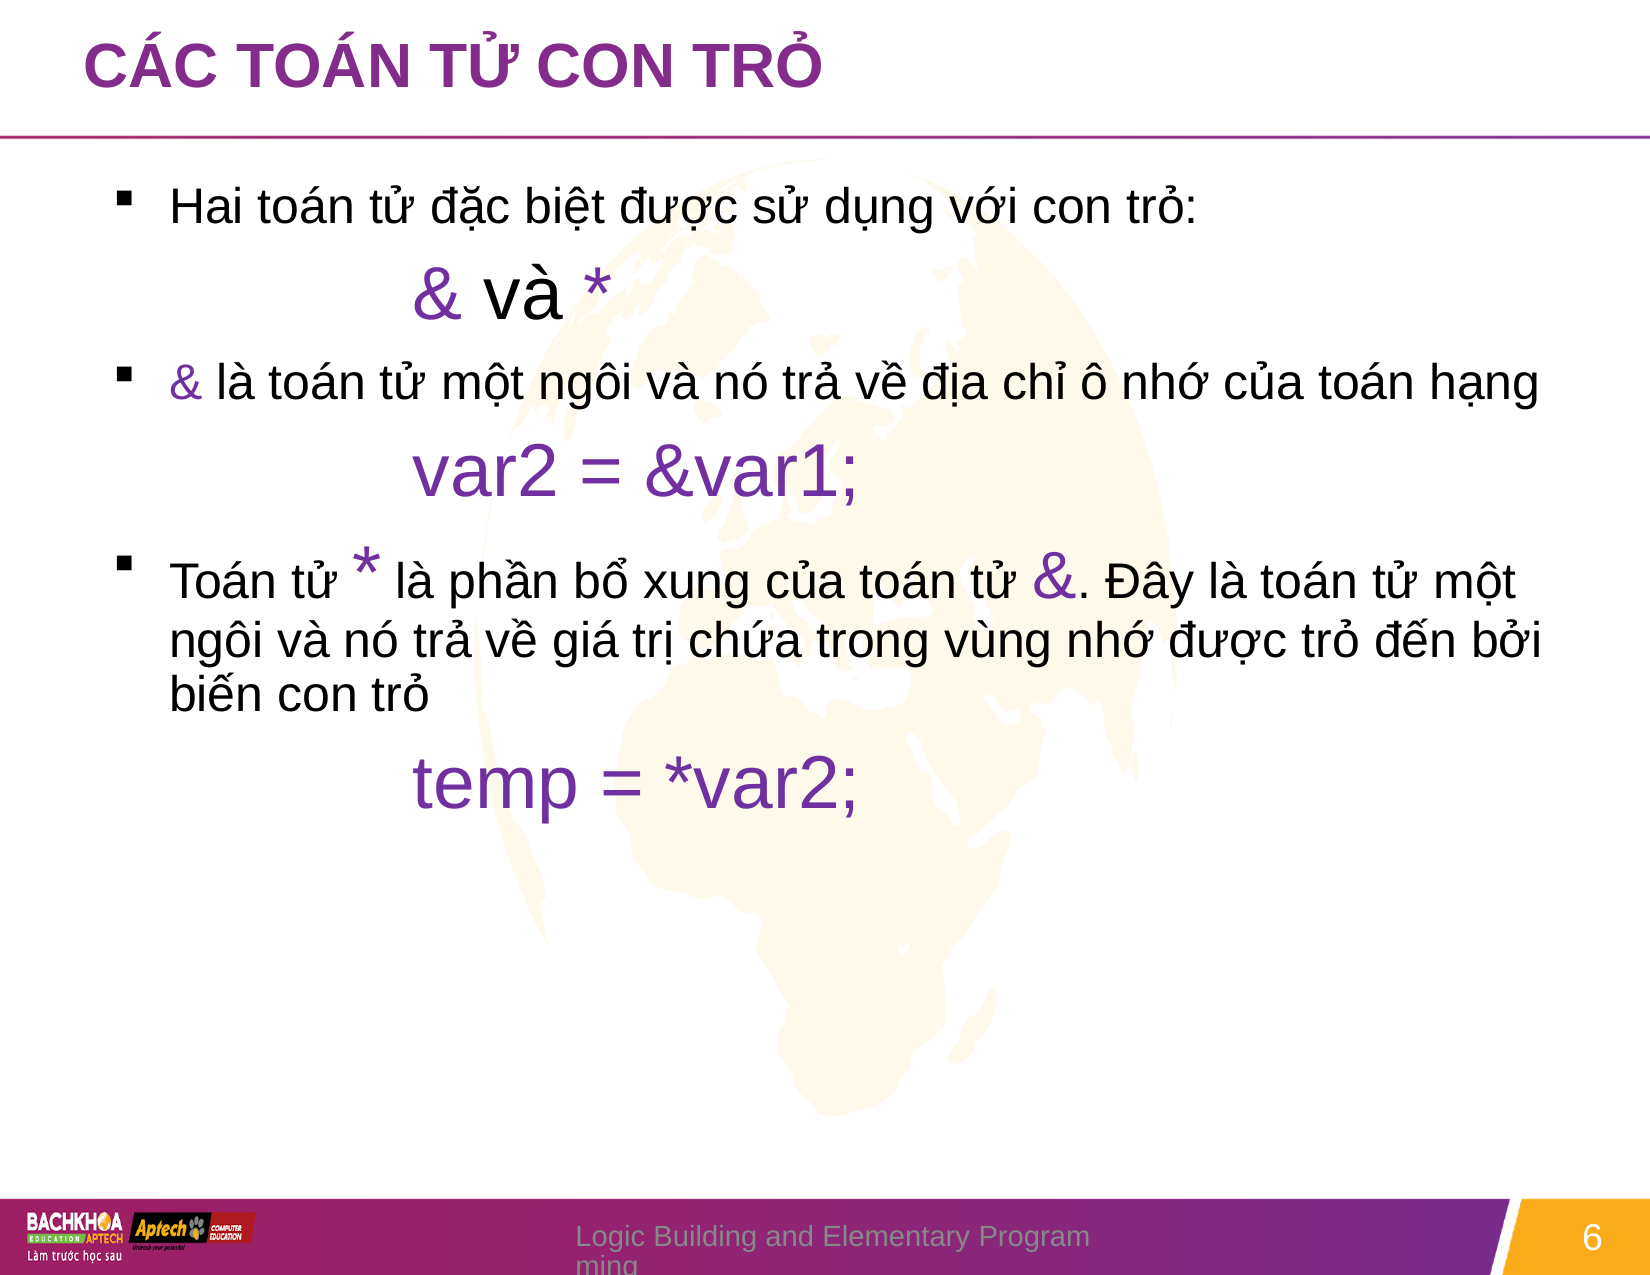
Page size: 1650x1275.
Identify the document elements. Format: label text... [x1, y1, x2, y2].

picture [0, 0, 1650, 1275]
slide_number 6 [1534, 1201, 1650, 1270]
title CÁC TOÁN TỬ CON TRỎ [68, 0, 1609, 135]
list Hai toán tử đặc biệt được sử dụng với con trỏ: & và * & là toán tử một ngôi và nó trả về địa chỉ ô nhớ của toán hạng var2 = &var1; Toán tử * là phần bổ xung của toán tử &. Đây là toán tử một ngôi và nó trả về giá trị chứa trong vùng nhớ được trỏ đến bởi biến con trỏ temp = *var2; [68, 165, 1609, 1149]
footer Logic Building and Elementary Programming [560, 1201, 1118, 1270]
